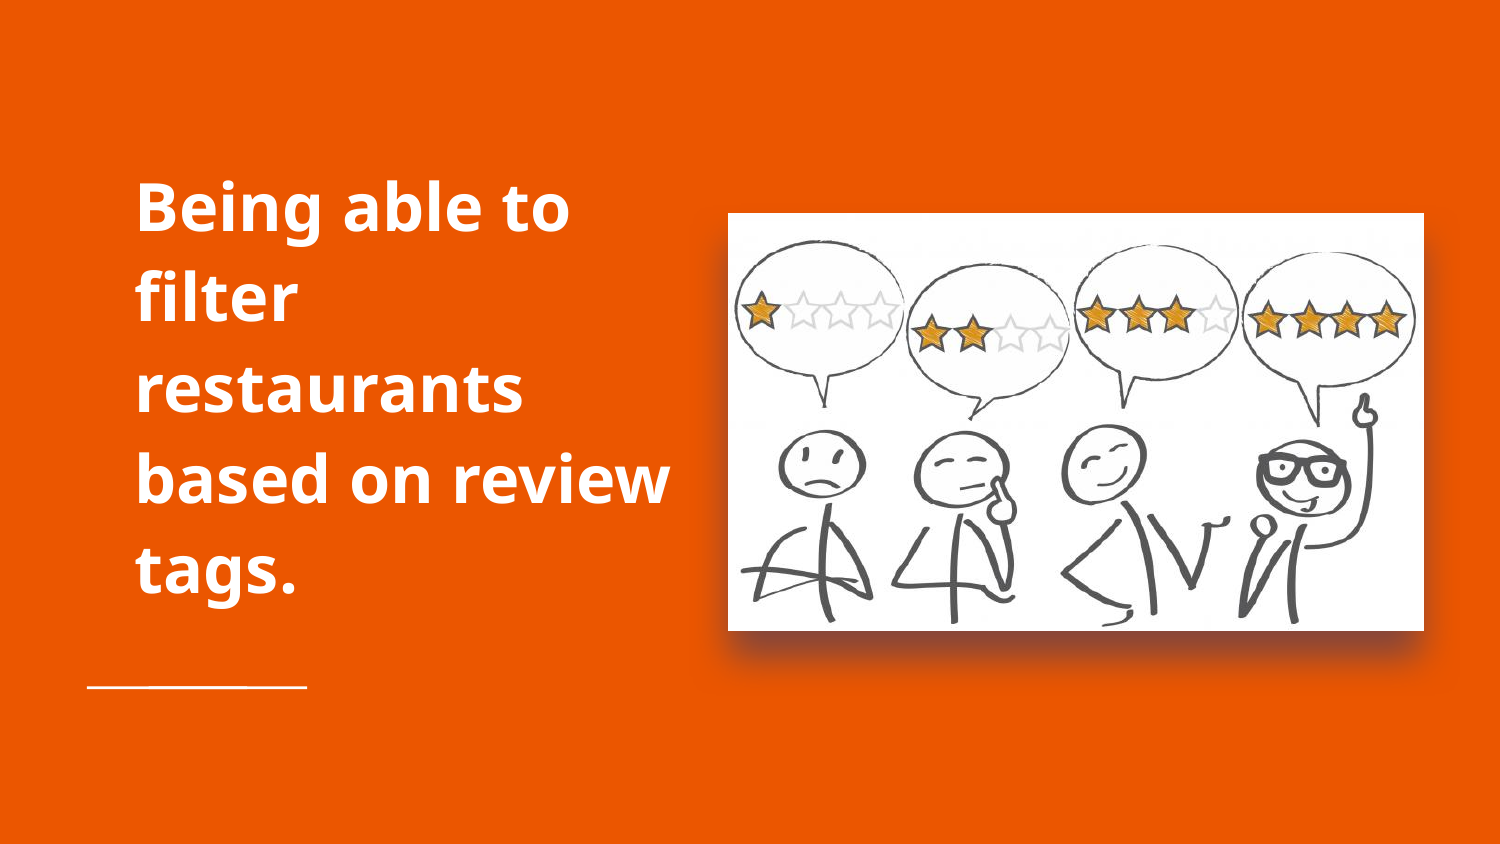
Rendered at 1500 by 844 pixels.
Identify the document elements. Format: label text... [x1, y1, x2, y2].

picture [728, 213, 1424, 631]
title Being able to filter restaurants based on review tags. [119, 141, 710, 632]
